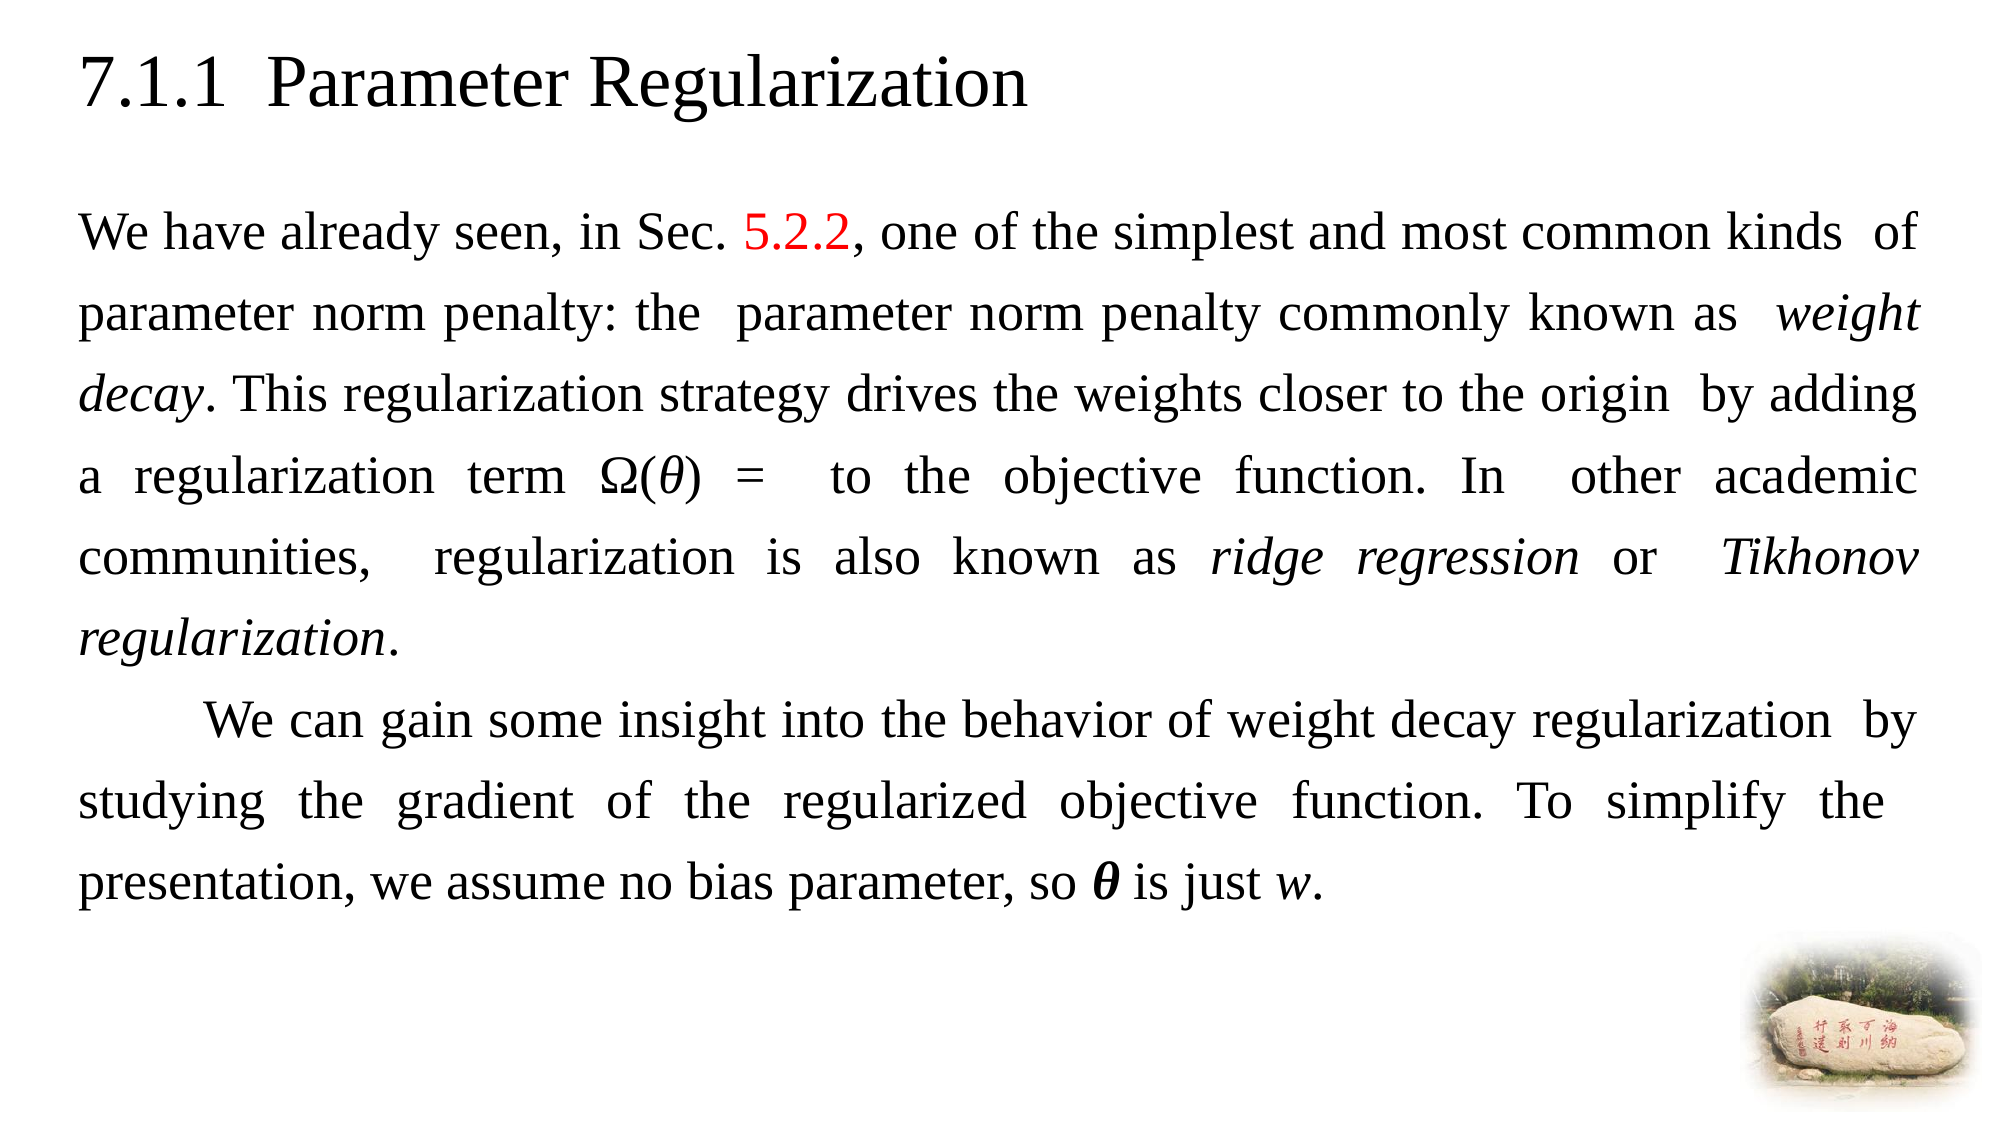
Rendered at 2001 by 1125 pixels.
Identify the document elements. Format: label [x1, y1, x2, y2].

picture [1740, 927, 1985, 1112]
